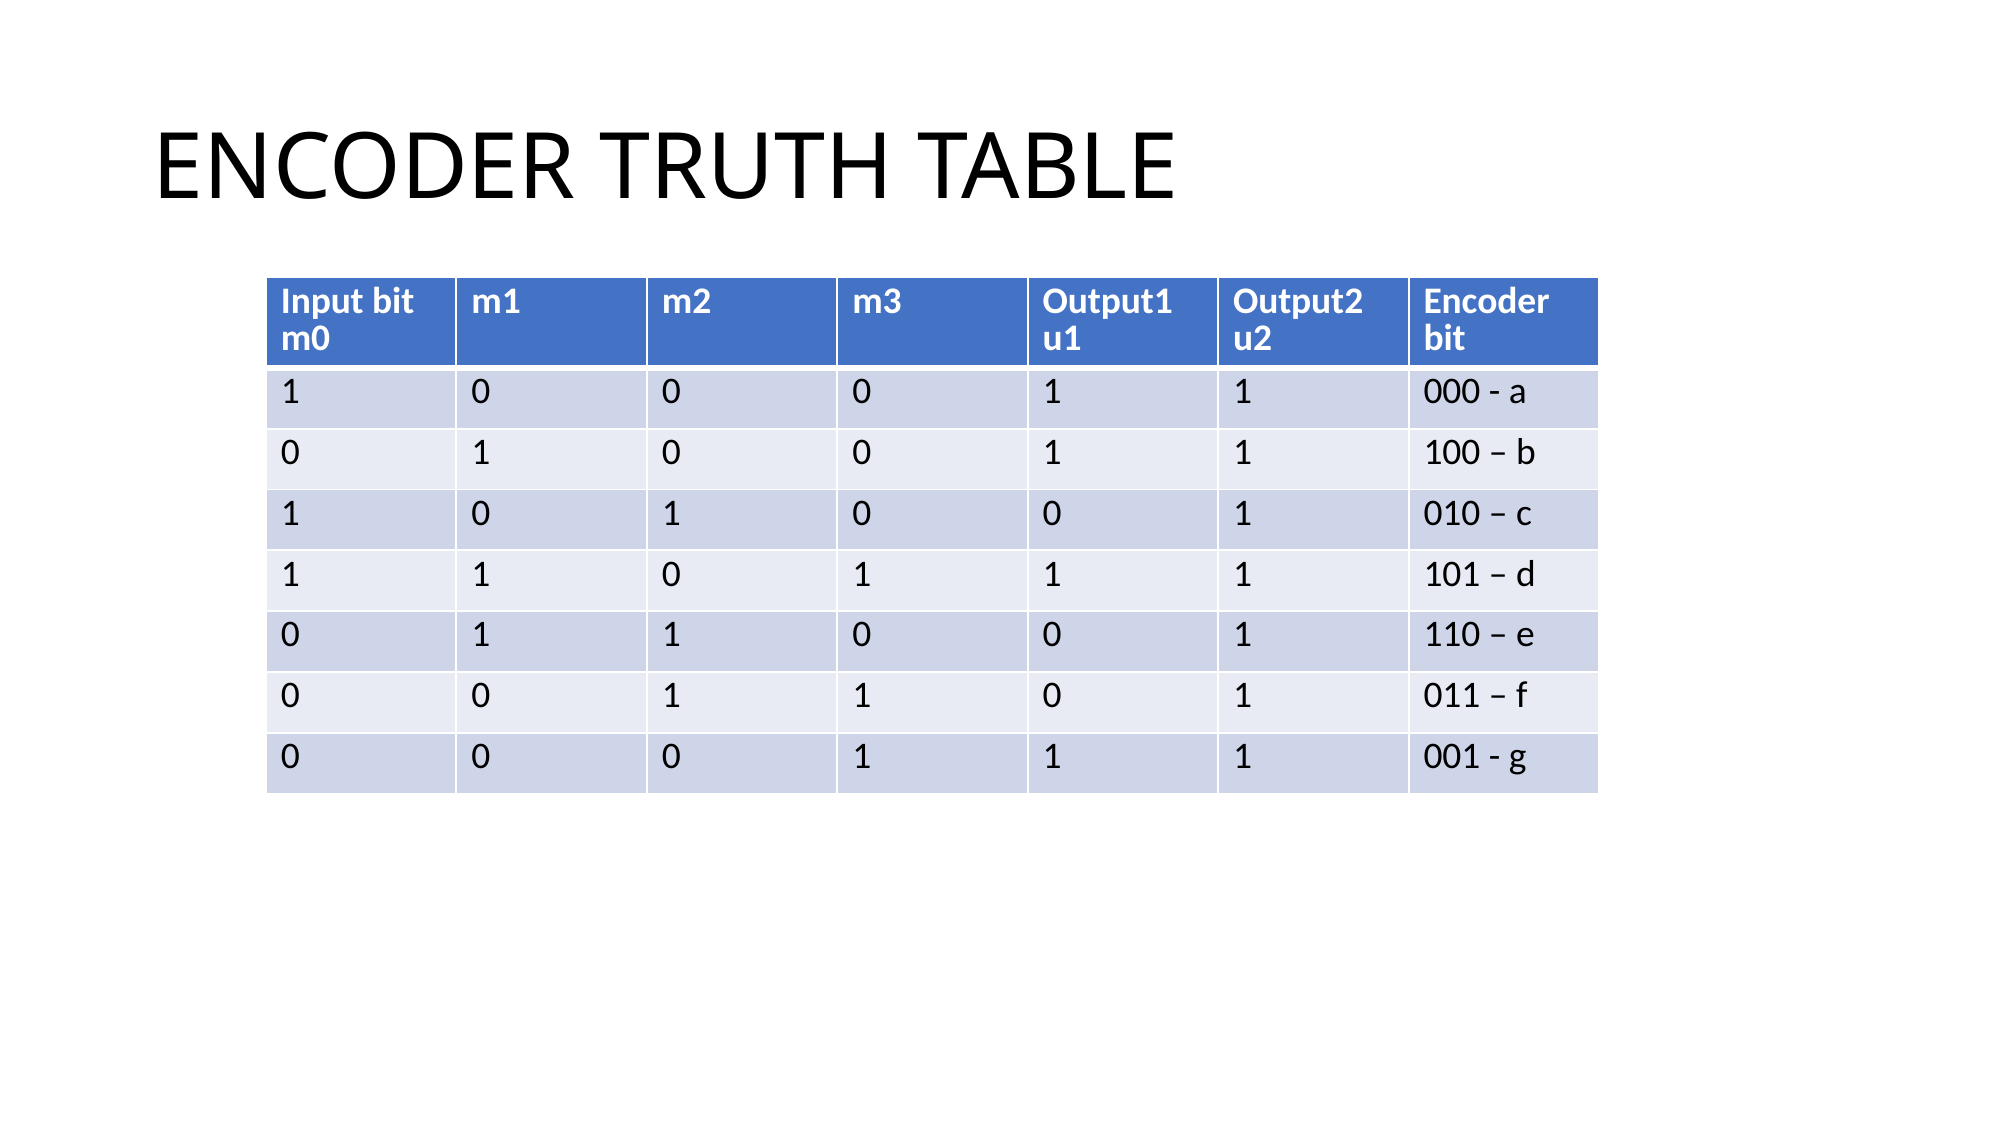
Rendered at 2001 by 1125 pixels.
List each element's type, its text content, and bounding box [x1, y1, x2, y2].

table_cell 1 [457, 551, 646, 610]
table_cell 0 [838, 490, 1027, 549]
table_cell 0 [838, 371, 1027, 428]
table_cell 0 [838, 430, 1027, 489]
table_cell 1 [457, 612, 646, 671]
table_cell 1 [838, 551, 1027, 610]
table_cell 1 [648, 612, 836, 671]
title ENCODER TRUTH TABLE [137, 59, 1863, 278]
table_cell 1 [1219, 673, 1408, 732]
table_cell 001 - g [1410, 734, 1598, 793]
table_header m3 [838, 278, 1027, 365]
table_cell 0 [457, 371, 646, 428]
table_cell 1 [838, 673, 1027, 732]
table_cell 1 [457, 430, 646, 489]
table_cell 0 [267, 734, 455, 793]
table_cell 0 [838, 612, 1027, 671]
table_cell 1 [267, 371, 455, 428]
table_cell 0 [267, 612, 455, 671]
table_cell 0 [1029, 673, 1217, 732]
table_cell 1 [1219, 734, 1408, 793]
table_cell 1 [1219, 430, 1408, 489]
table_cell 1 [648, 490, 836, 549]
table_cell 0 [267, 430, 455, 489]
table_cell 000 - a [1410, 371, 1598, 428]
table_cell 1 [267, 490, 455, 549]
table_cell 010 – c [1410, 490, 1598, 549]
table_cell 0 [1029, 490, 1217, 549]
table_header m1 [457, 278, 646, 365]
table_cell 100 – b [1410, 430, 1598, 489]
table_cell 110 – e [1410, 612, 1598, 671]
table_cell 011 – f [1410, 673, 1598, 732]
table_cell 0 [457, 673, 646, 732]
table_cell 0 [648, 734, 836, 793]
table_cell 1 [648, 673, 836, 732]
table_cell 1 [1219, 490, 1408, 549]
table_cell 0 [457, 490, 646, 549]
table_cell 0 [648, 371, 836, 428]
table_cell 1 [838, 734, 1027, 793]
table_cell 1 [1029, 430, 1217, 489]
table_cell 1 [267, 551, 455, 610]
table_header Input bit m0 [267, 278, 455, 365]
table_cell 0 [267, 673, 455, 732]
table_cell 0 [1029, 612, 1217, 671]
table_cell 1 [1029, 551, 1217, 610]
table_cell 1 [1219, 612, 1408, 671]
table_cell 101 – d [1410, 551, 1598, 610]
table_cell 1 [1029, 371, 1217, 428]
table_cell 0 [648, 551, 836, 610]
table_header m2 [648, 278, 836, 365]
table_header Output1 u1 [1029, 278, 1217, 365]
table_header Encoder bit [1410, 278, 1598, 365]
table_cell 1 [1219, 551, 1408, 610]
table_cell 1 [1219, 371, 1408, 428]
table_cell 1 [1029, 734, 1217, 793]
table_header Output2 u2 [1219, 278, 1408, 365]
table_cell 0 [457, 734, 646, 793]
table_cell 0 [648, 430, 836, 489]
